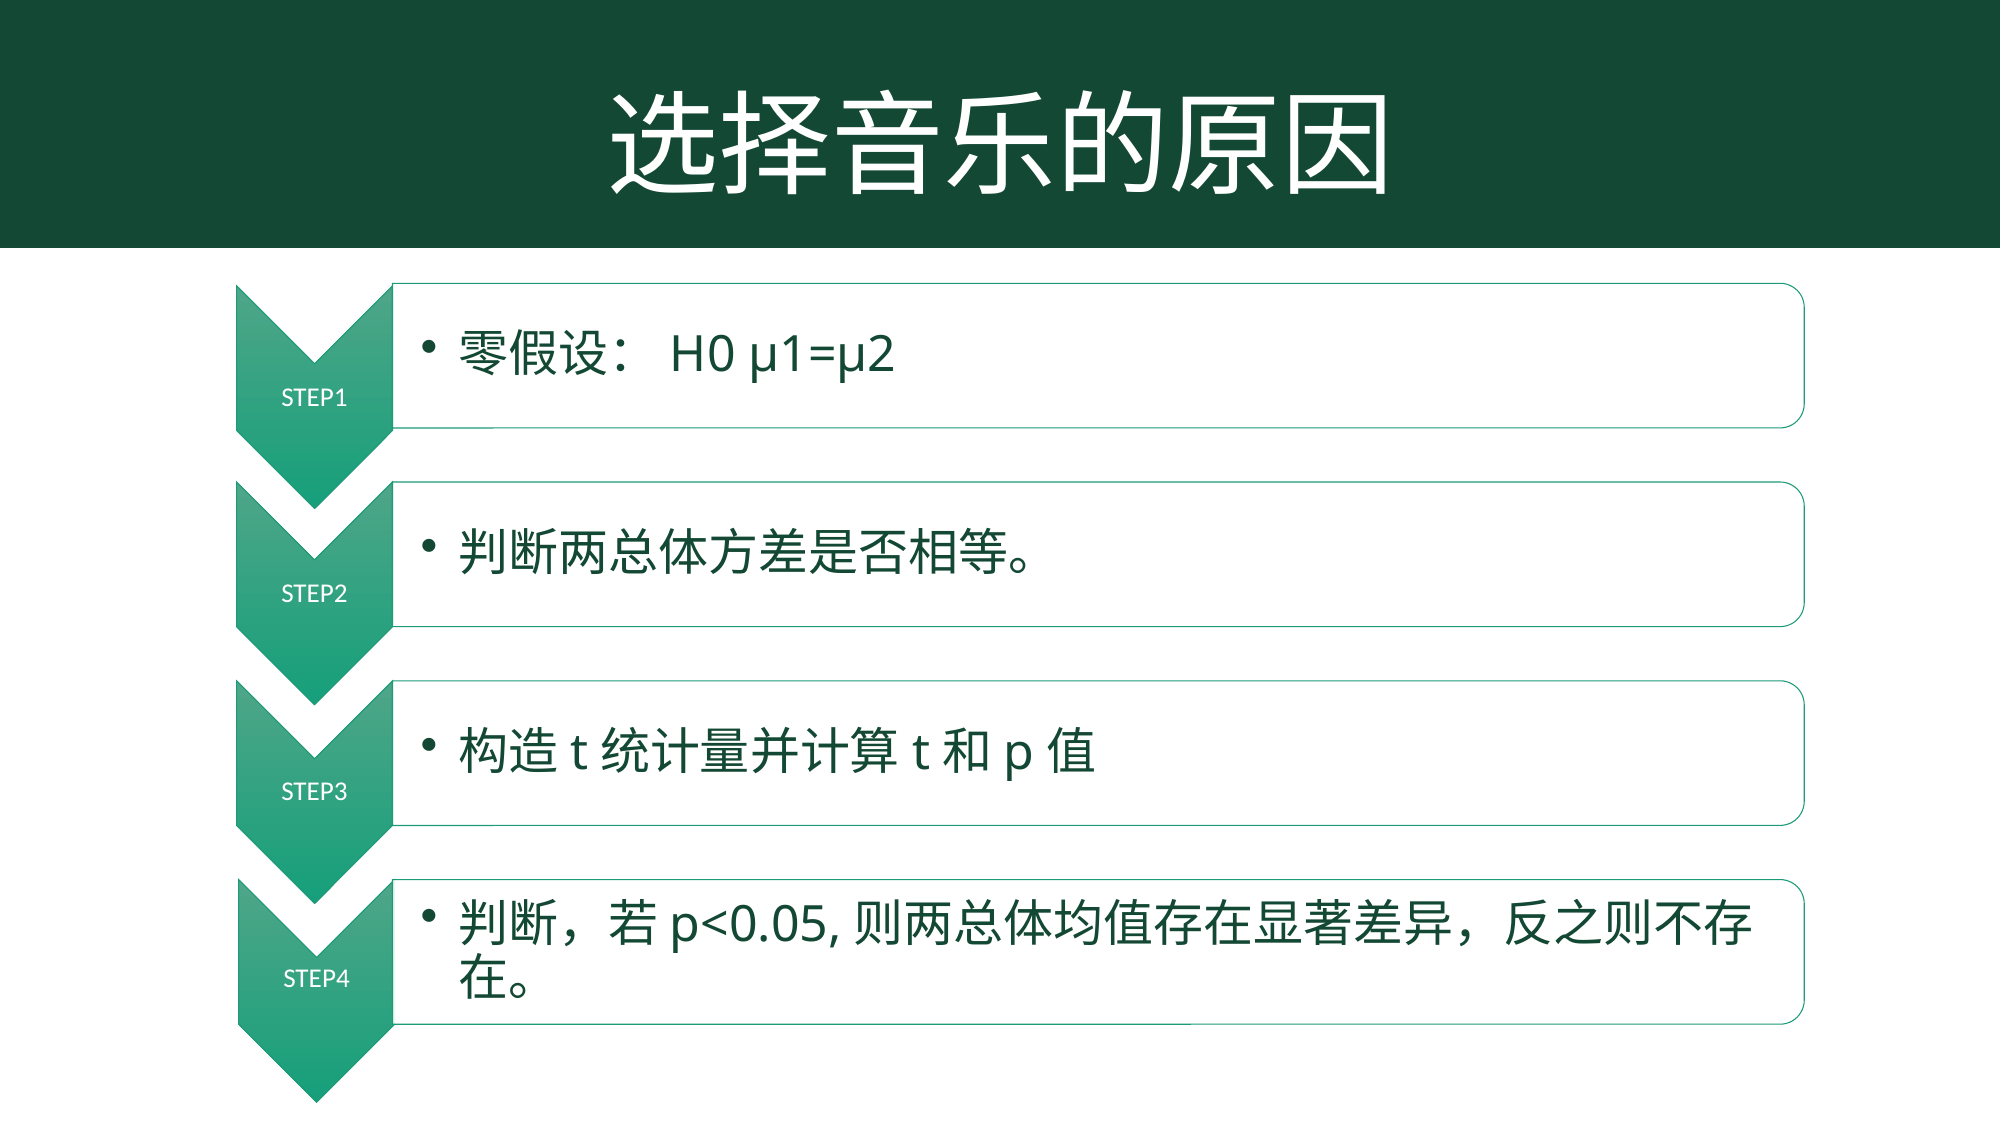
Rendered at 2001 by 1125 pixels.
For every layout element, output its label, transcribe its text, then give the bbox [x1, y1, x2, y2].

text_box [0, 0, 2000, 248]
text_box 选择音乐的原因 [591, 65, 1409, 216]
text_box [236, 282, 1805, 1103]
